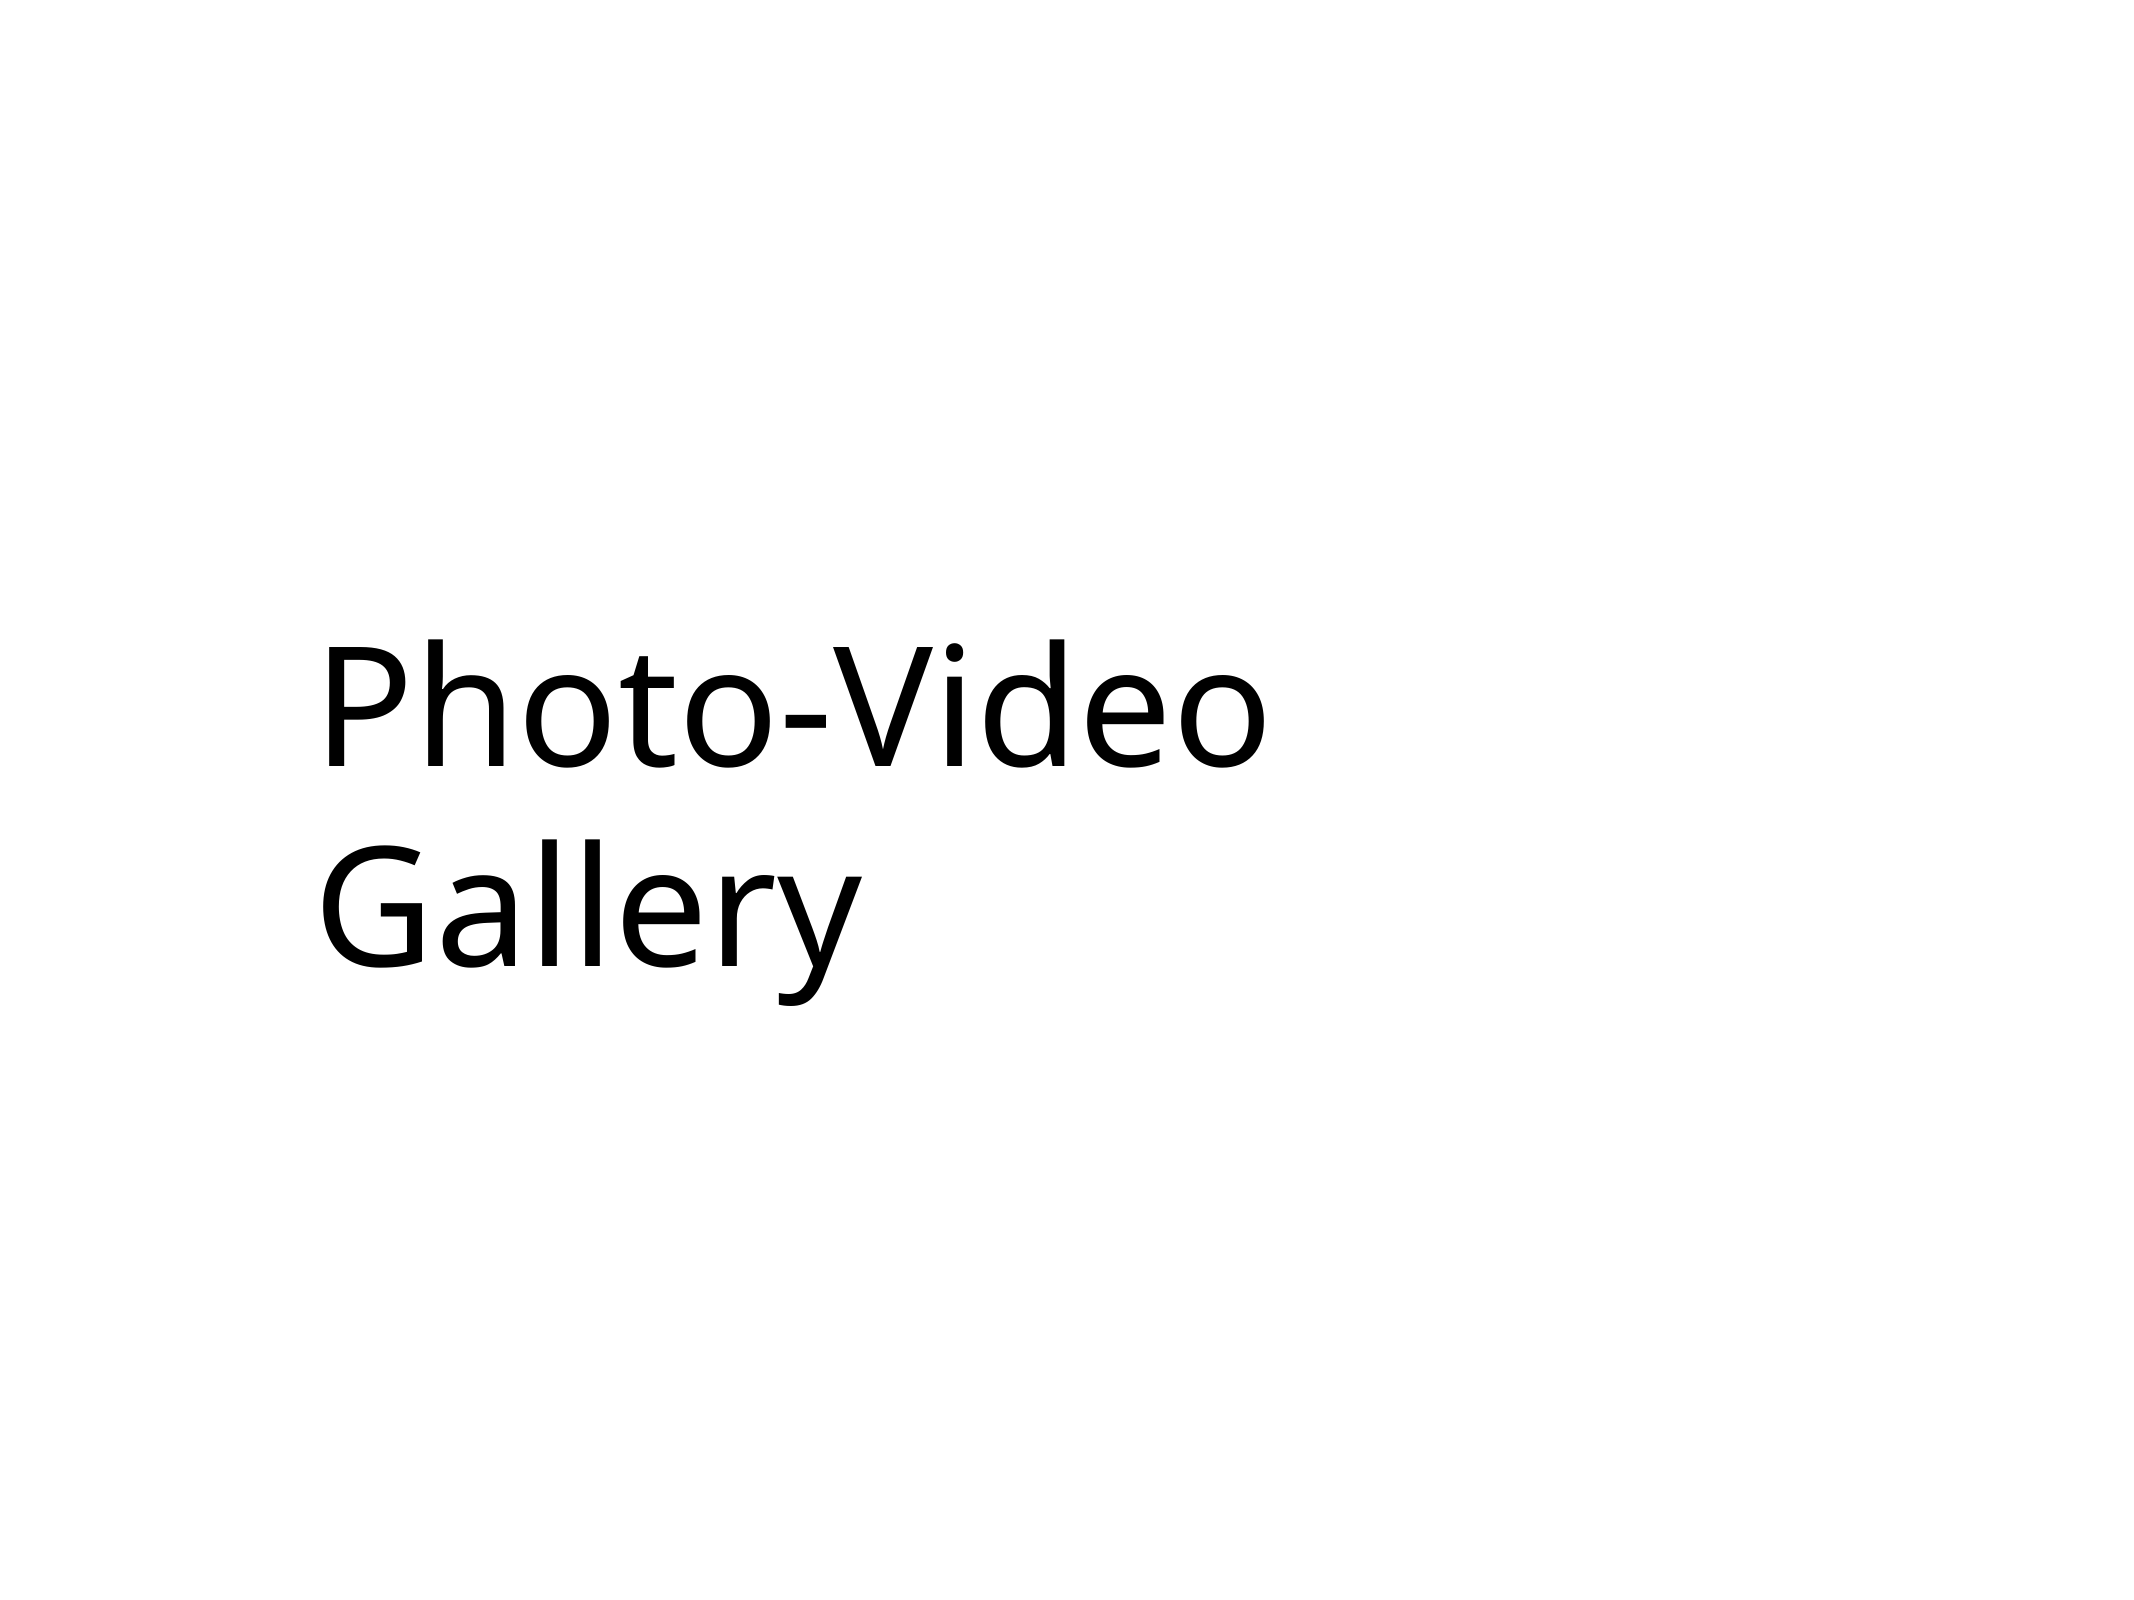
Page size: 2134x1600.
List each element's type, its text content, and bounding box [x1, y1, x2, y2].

title Photo-Video Gallery [313, 598, 1820, 1002]
